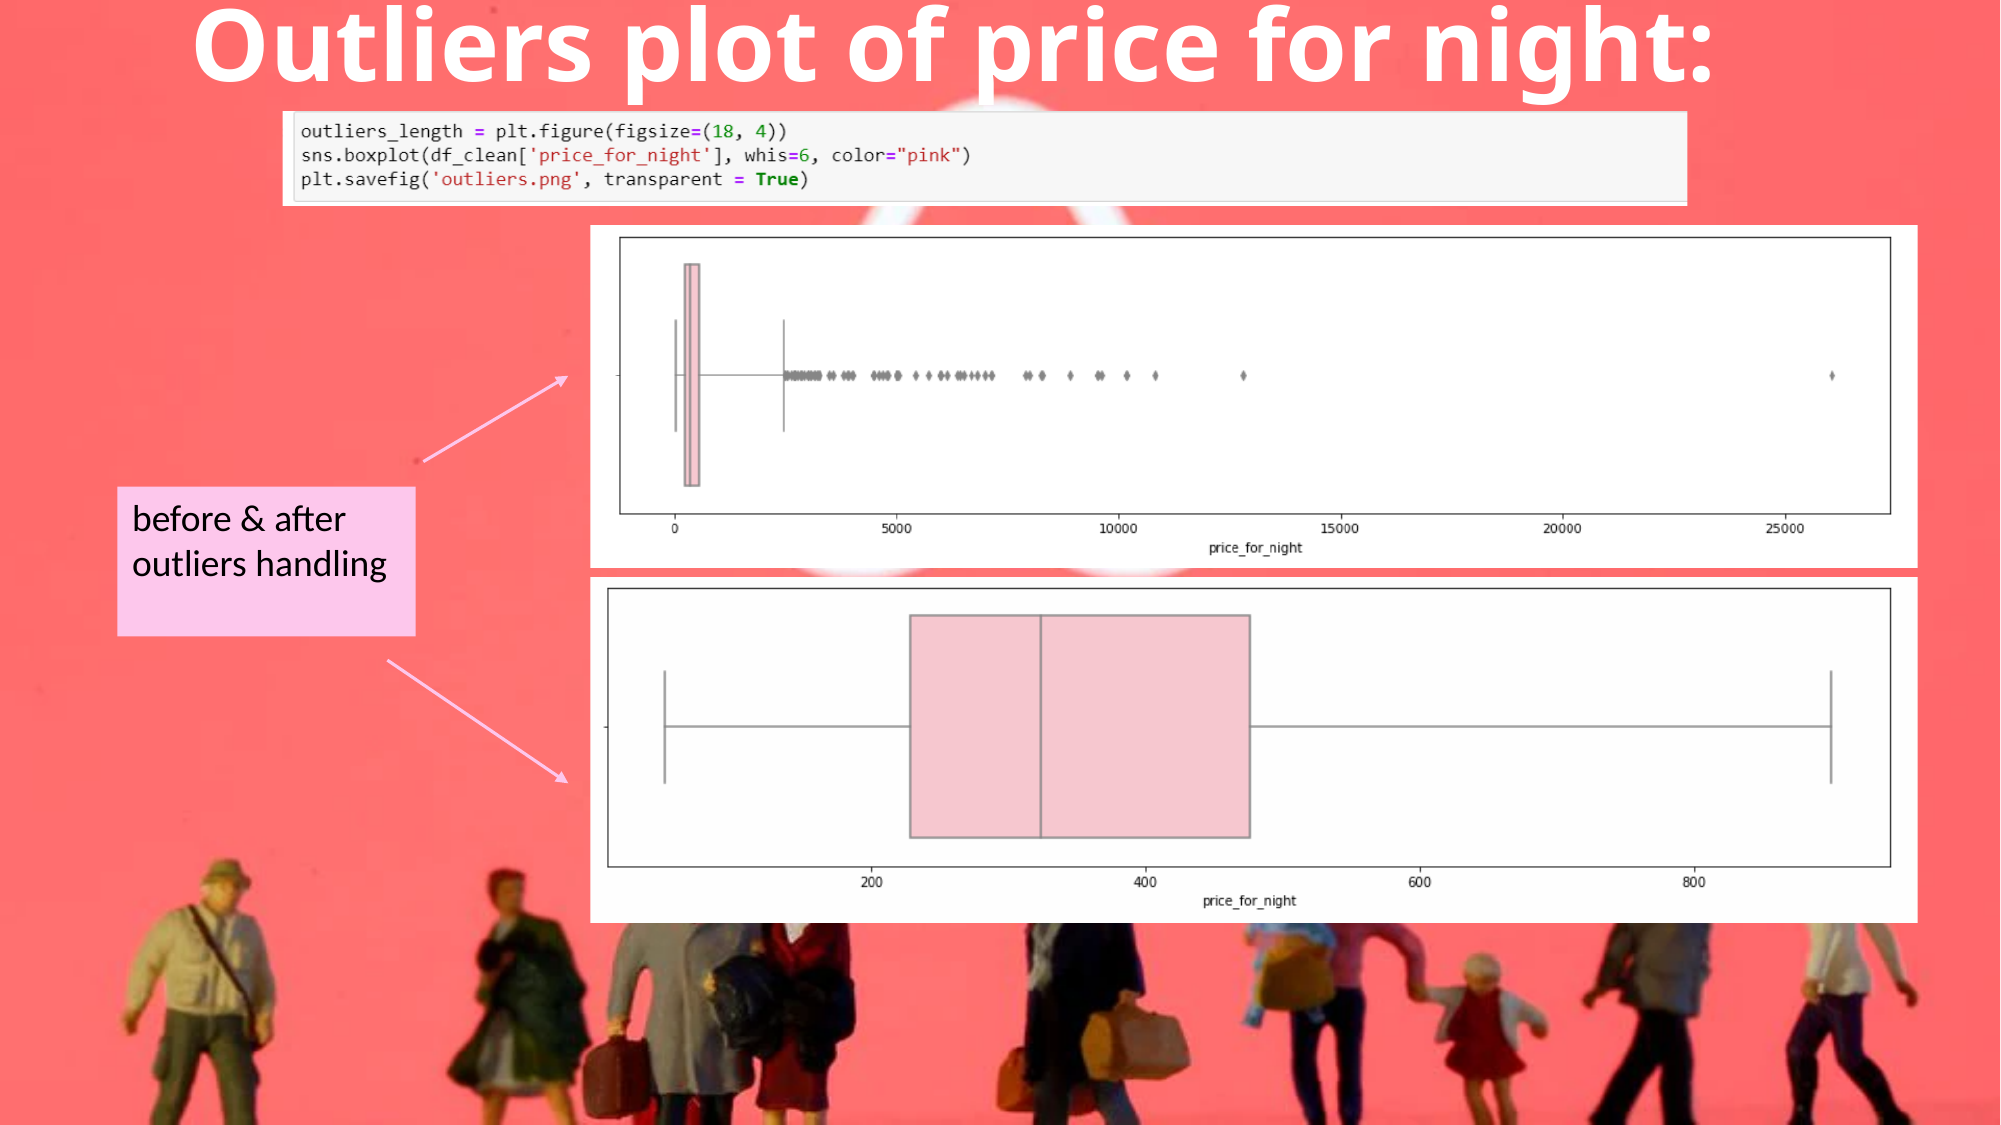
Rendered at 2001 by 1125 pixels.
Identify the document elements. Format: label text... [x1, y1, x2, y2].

text_box before & after outliers handling [117, 486, 416, 637]
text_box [423, 375, 569, 462]
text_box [387, 660, 569, 784]
picture [0, 0, 2001, 1125]
title Outliers plot of price for night: [104, 0, 1830, 159]
